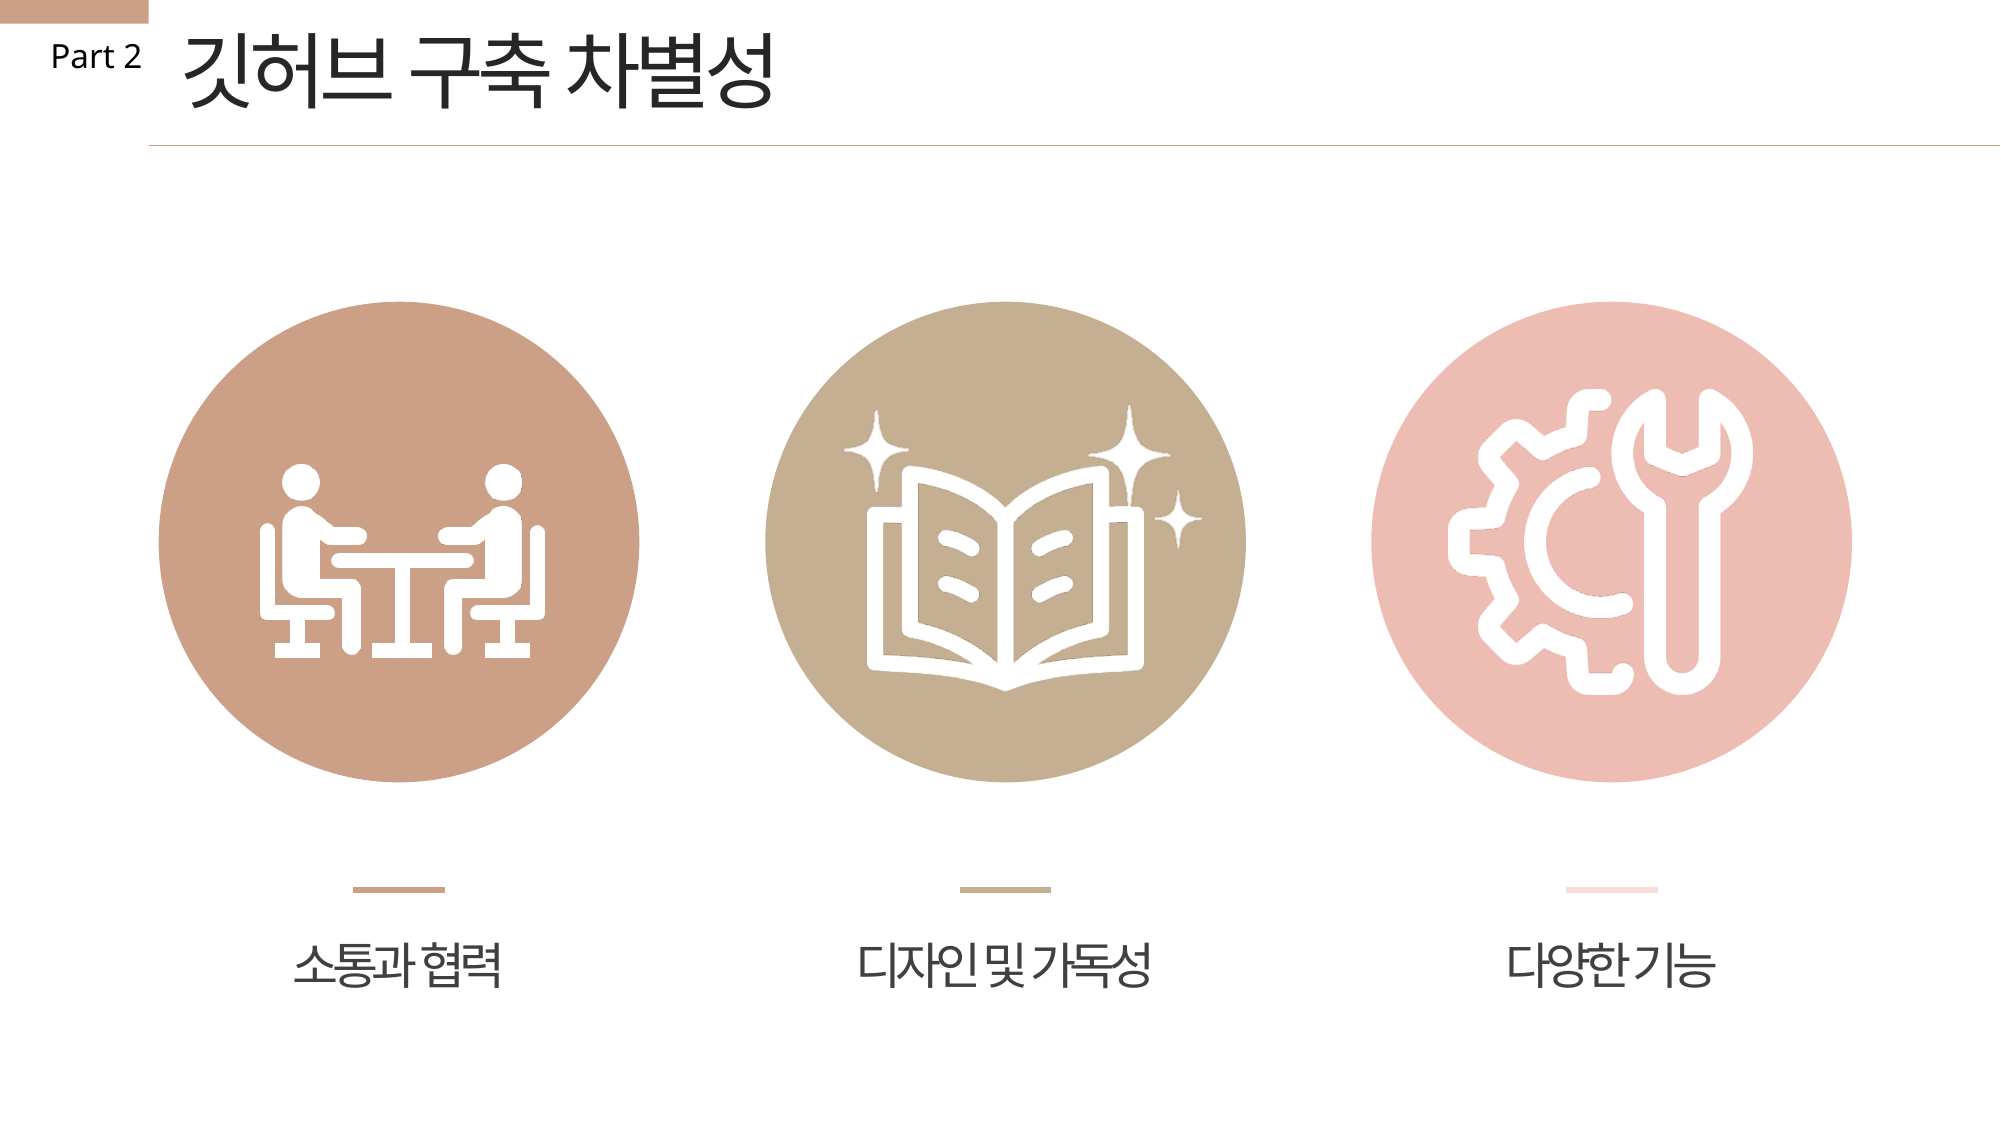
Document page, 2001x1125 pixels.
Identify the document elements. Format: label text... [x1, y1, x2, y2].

picture [222, 380, 582, 740]
text_box 깃허브 구축 차별성 [164, 11, 797, 127]
text_box [0, 0, 150, 25]
text_box [827, 300, 1184, 379]
text_box [261, 740, 538, 784]
text_box 디자인 및 가독성 [840, 927, 1171, 1002]
text_box [157, 300, 578, 707]
text_box [582, 384, 641, 700]
text_box [839, 717, 1172, 784]
text_box [764, 397, 812, 687]
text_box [812, 379, 1244, 717]
text_box 다양한 기능 [1490, 927, 1734, 1002]
text_box [1370, 388, 1425, 696]
text_box [1445, 300, 1854, 784]
text_box Part 2 [35, 28, 158, 83]
text_box 소통과 협력 [277, 927, 521, 1002]
picture [1425, 367, 1775, 717]
